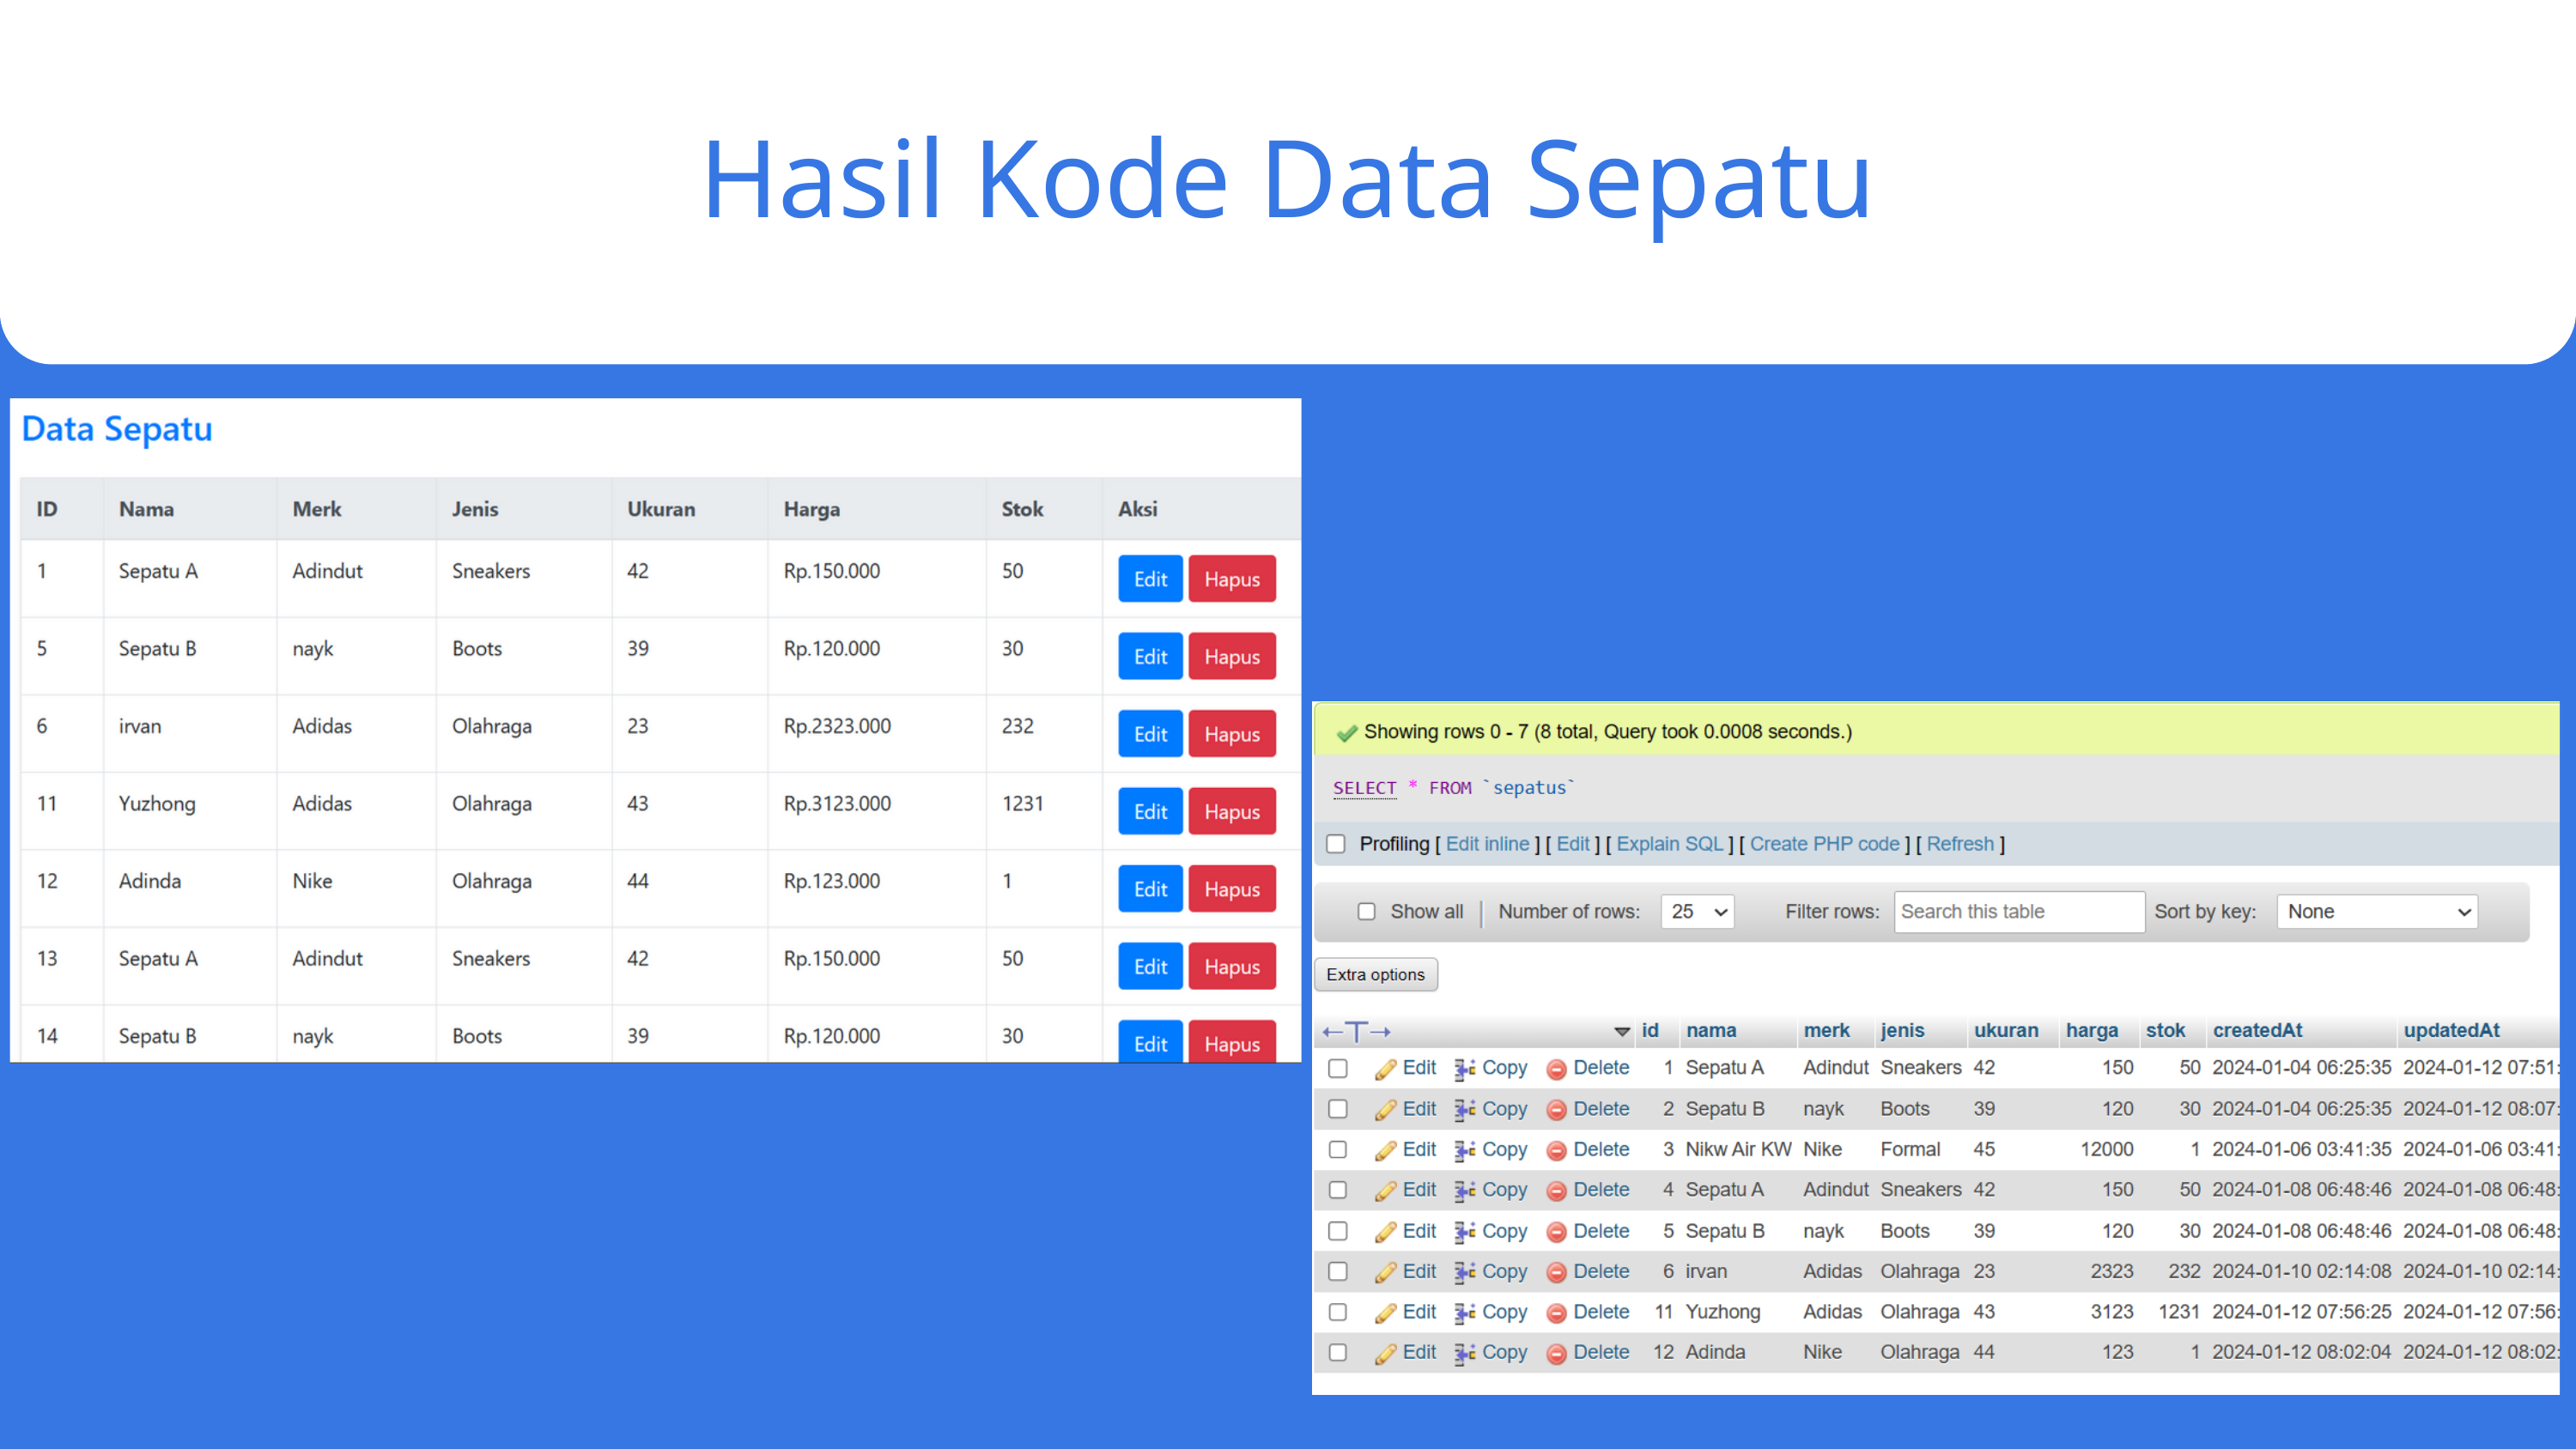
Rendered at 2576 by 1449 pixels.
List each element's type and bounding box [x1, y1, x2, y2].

text_box [1312, 701, 2561, 1395]
text_box [0, 0, 2576, 365]
text_box [9, 398, 1302, 1064]
